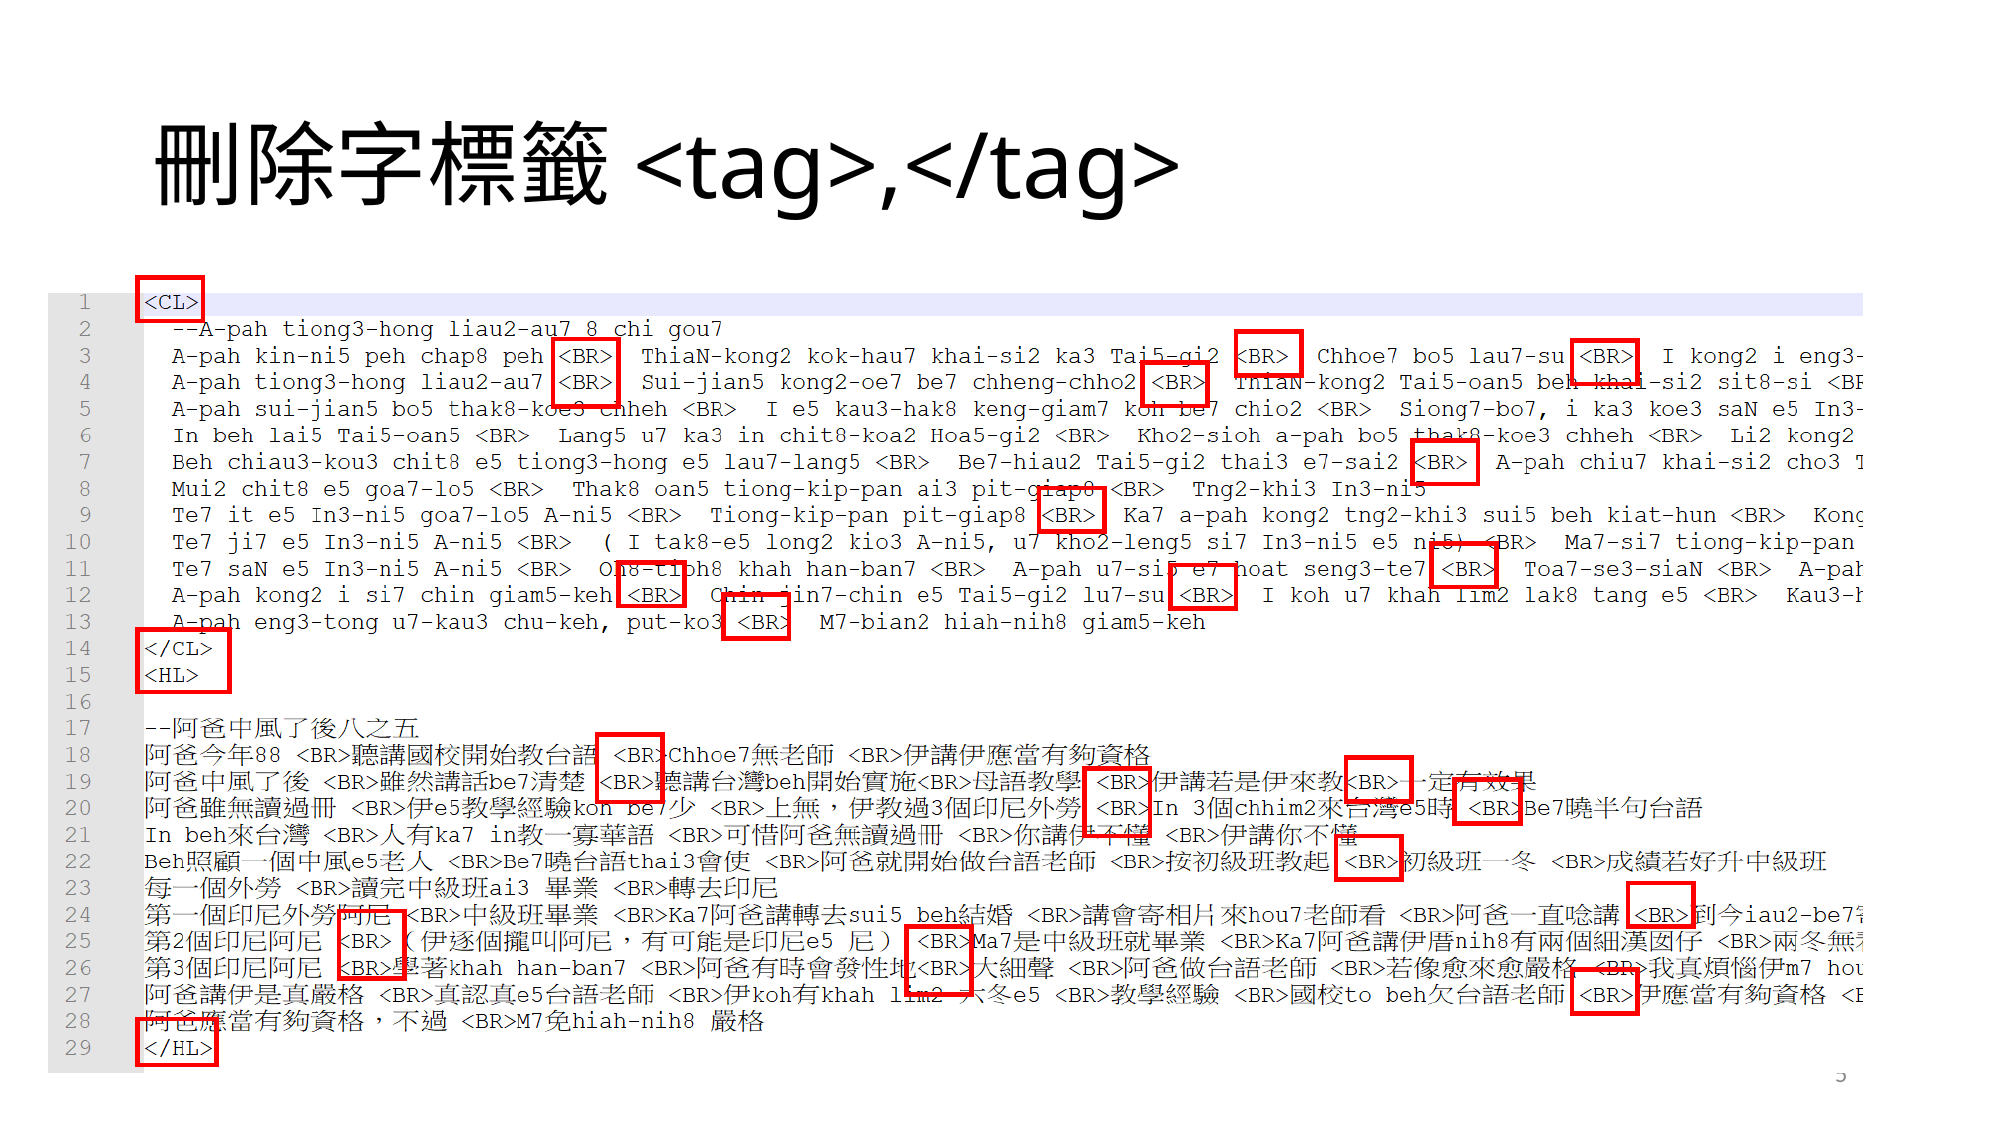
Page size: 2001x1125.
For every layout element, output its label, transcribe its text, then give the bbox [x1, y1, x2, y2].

title 刪除字標籤<tag>,</tag> [137, 59, 1863, 278]
slide_number 5 [1412, 1073, 1863, 1103]
text_box [136, 276, 204, 293]
picture [48, 293, 1863, 1073]
